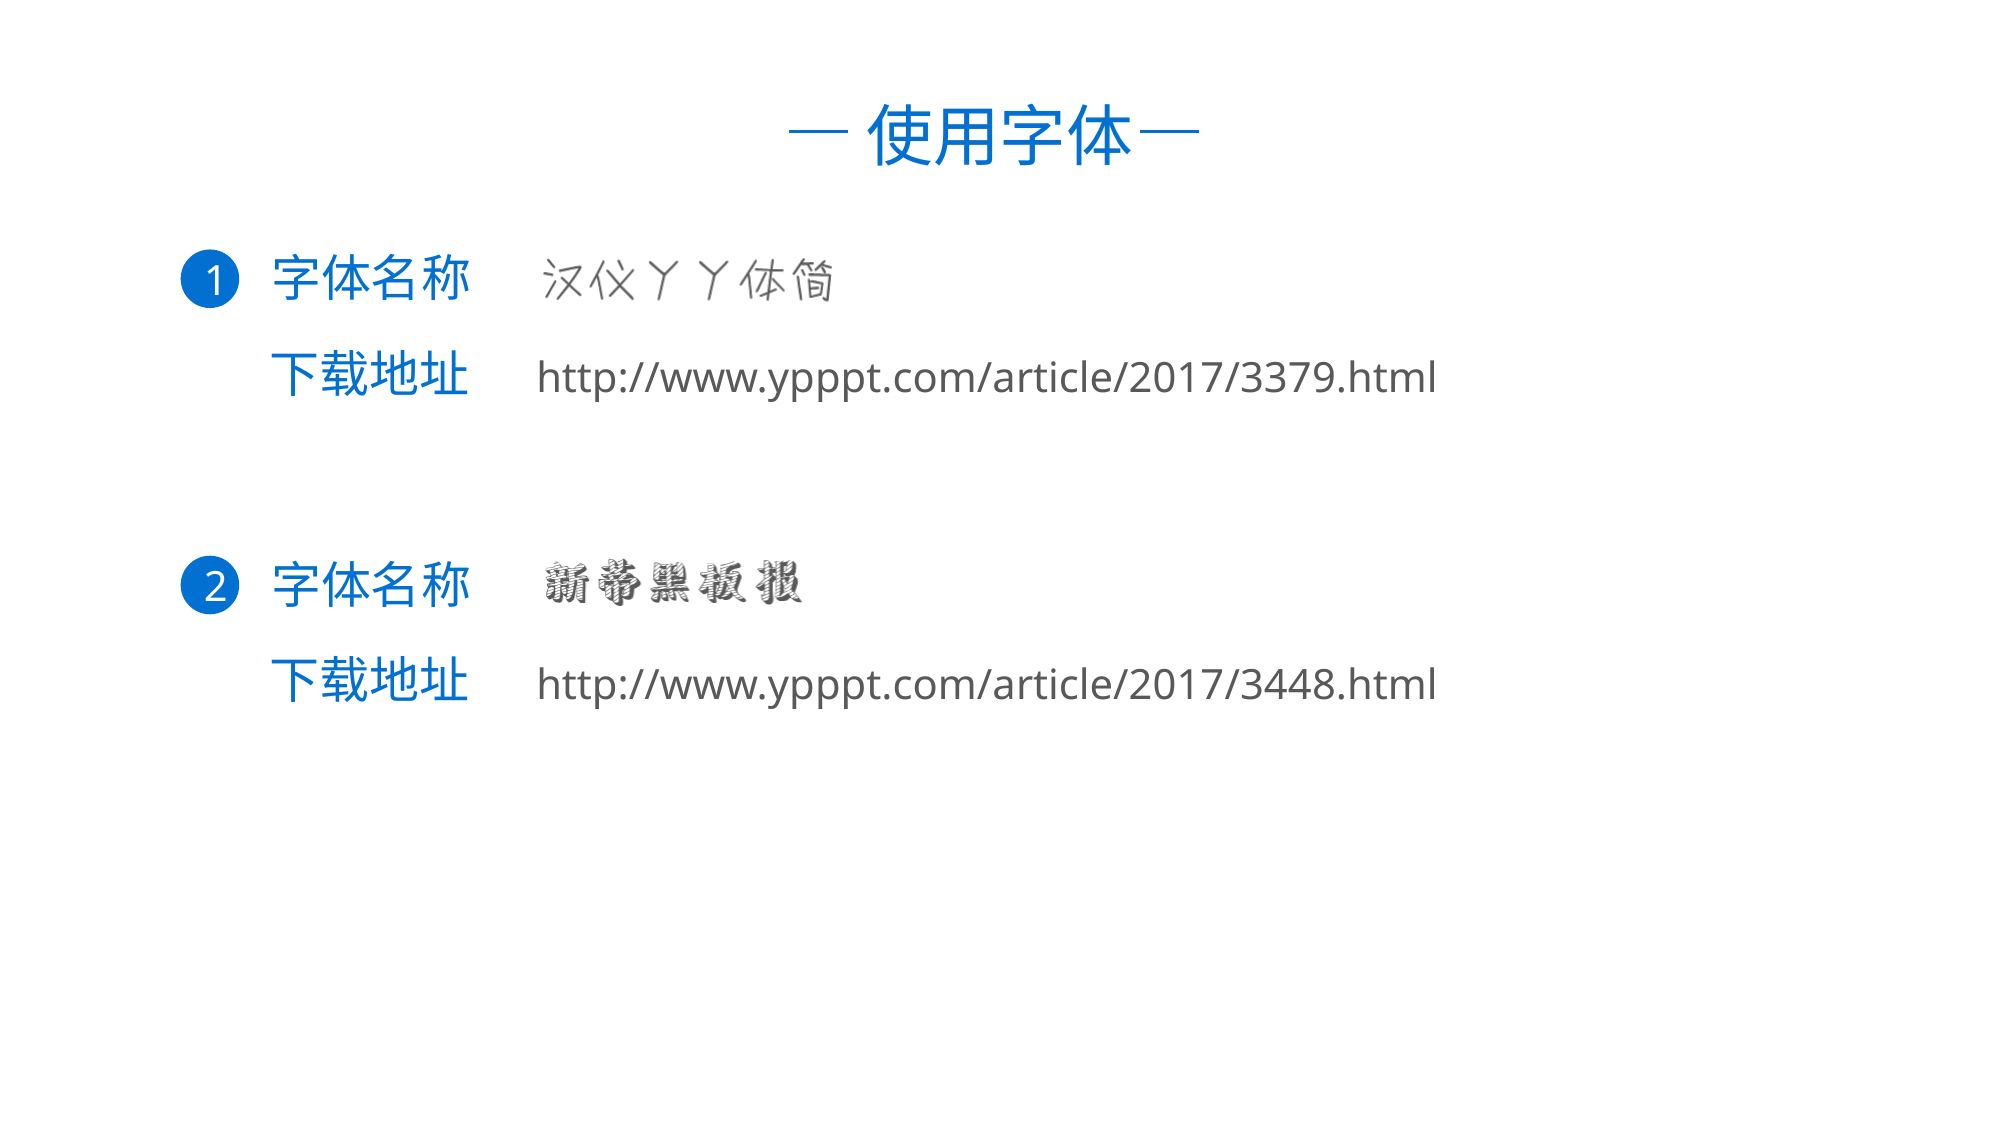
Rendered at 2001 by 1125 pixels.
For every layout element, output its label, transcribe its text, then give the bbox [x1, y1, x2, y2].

text_box 字体名称 [256, 545, 510, 621]
picture [510, 532, 962, 639]
picture [507, 231, 908, 338]
text_box http://www.ypppt.com/article/2017/3379.html [521, 343, 1558, 409]
text_box http://www.ypppt.com/article/2017/3448.html [521, 650, 1558, 715]
text_box 下载地址 [254, 641, 491, 716]
text_box 字体名称 [256, 239, 507, 315]
text_box 1 [179, 248, 241, 310]
text_box 下载地址 [254, 334, 491, 410]
text_box 使用字体 [830, 70, 1170, 182]
text_box 2 [179, 554, 241, 616]
